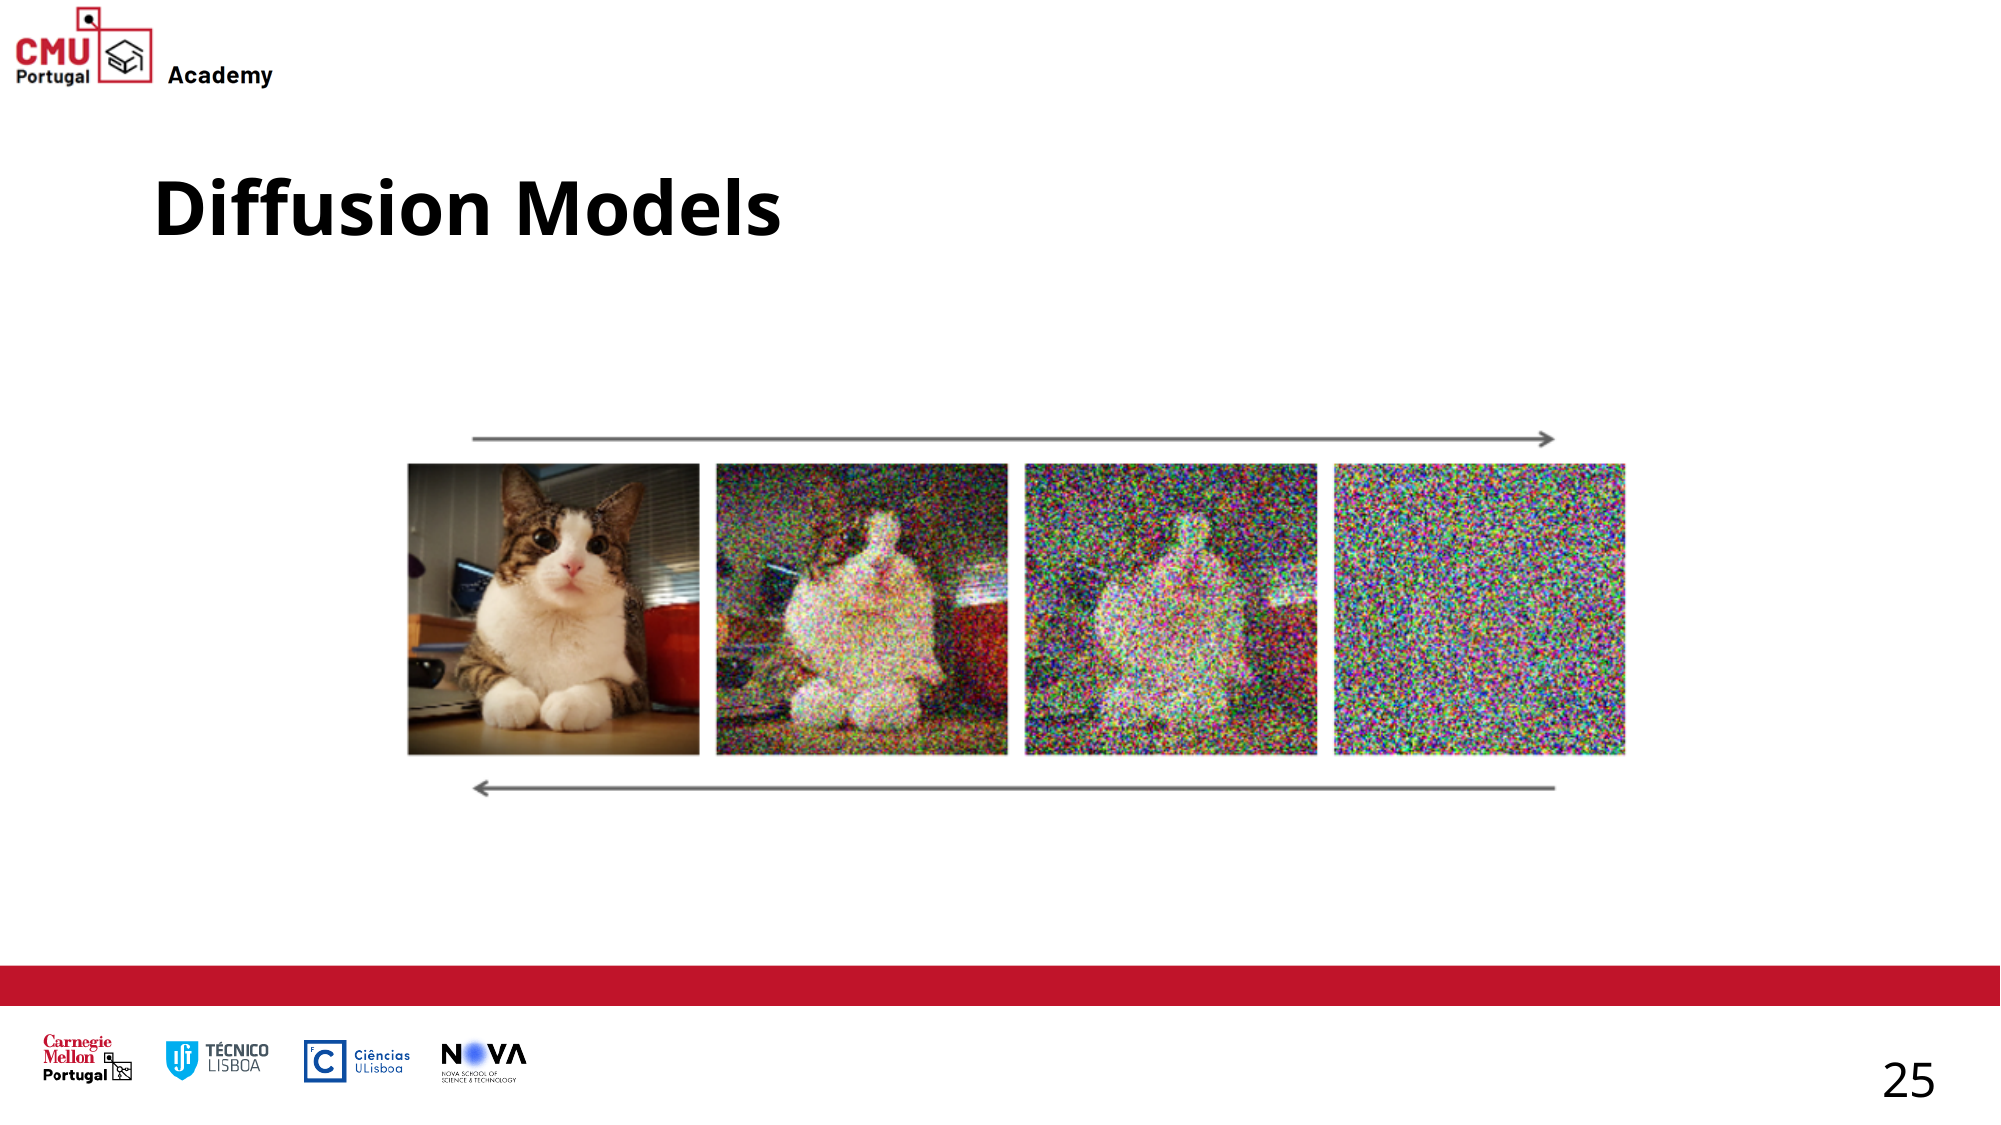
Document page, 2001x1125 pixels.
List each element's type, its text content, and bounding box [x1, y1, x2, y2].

picture [5, 3, 275, 92]
slide_number 25 [1830, 1042, 1953, 1103]
picture [359, 406, 1641, 806]
picture [0, 1011, 583, 1110]
title Diffusion Models [137, 145, 1863, 278]
